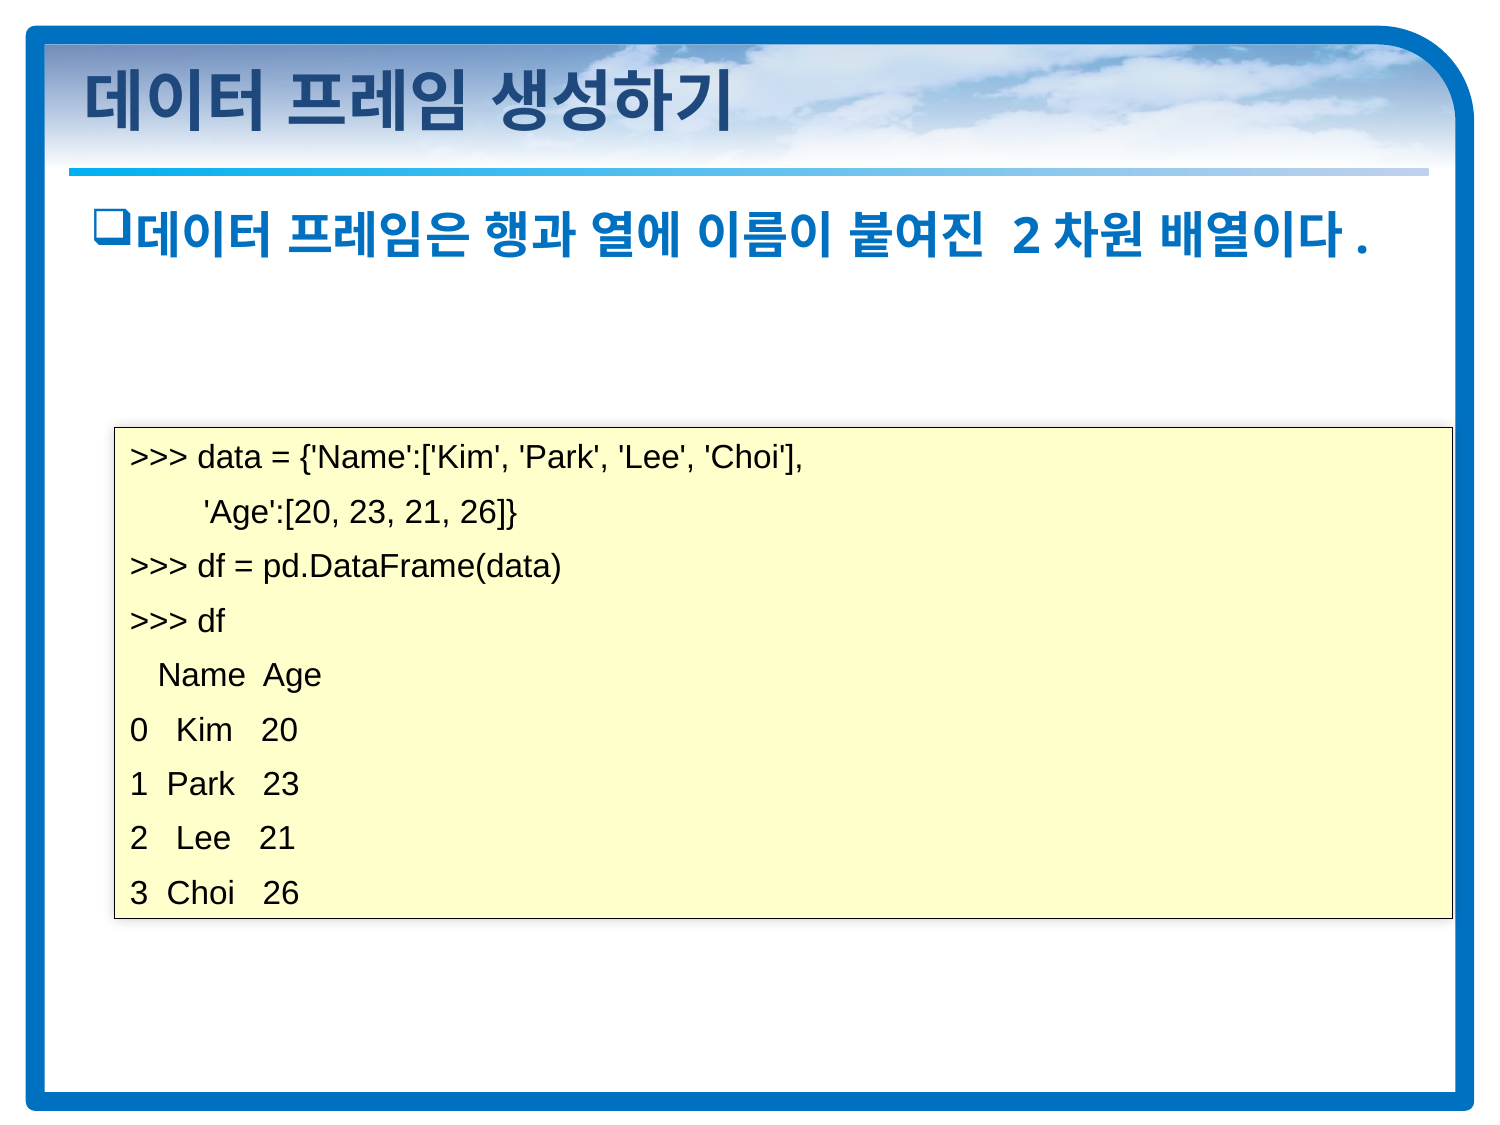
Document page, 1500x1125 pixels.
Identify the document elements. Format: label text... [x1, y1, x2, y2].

list 데이터 프레임은 행과 열에 이름이 붙여진 2차원 배열이다. [75, 195, 1425, 1005]
text_box >>> data = {'Name':['Kim', 'Park', 'Lee', 'Choi'], 'Age':[20, 23, 21, 26]} >>> df = pd.DataFrame(data) >>> df Name Age 0 Kim 20 1 Park 23 2 Lee 21 3 Choi 26 [114, 427, 1453, 919]
title 데이터 프레임 생성하기 [68, 35, 1419, 163]
